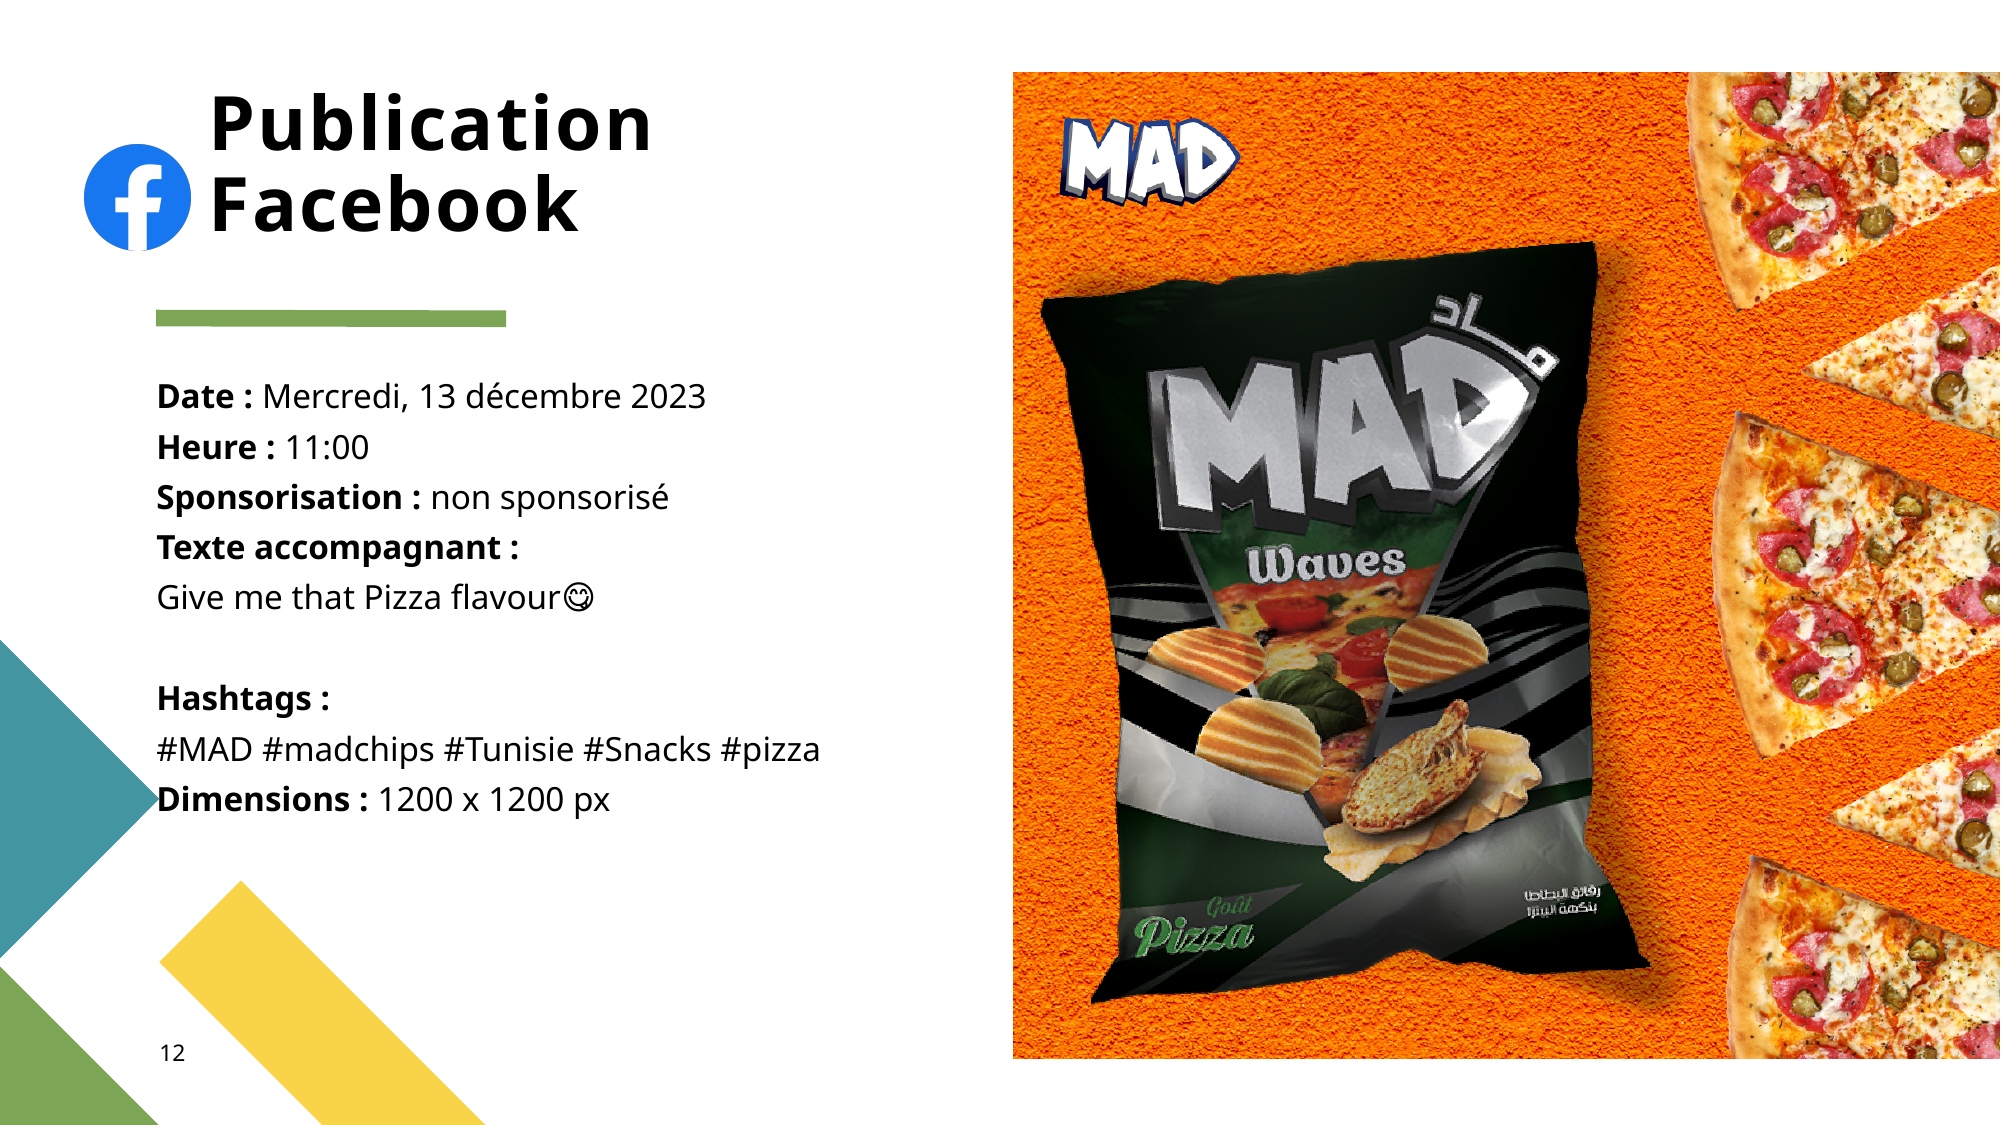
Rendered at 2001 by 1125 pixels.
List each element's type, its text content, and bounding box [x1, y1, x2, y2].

picture [1013, 72, 2000, 1059]
slide_number 12 [159, 1038, 246, 1080]
picture [84, 144, 191, 251]
list Date : Mercredi, 13 décembre 2023 Heure : 11:00 Sponsorisation : non sponsorisé Texte accompagnant : Give me that Pizza flavour🍕😋 Hashtags : #MAD #madchips #Tunisie #Snacks #pizza Dimensions : 1200 x 1200 px [156, 375, 907, 835]
title Publication Facebook [208, 147, 973, 248]
